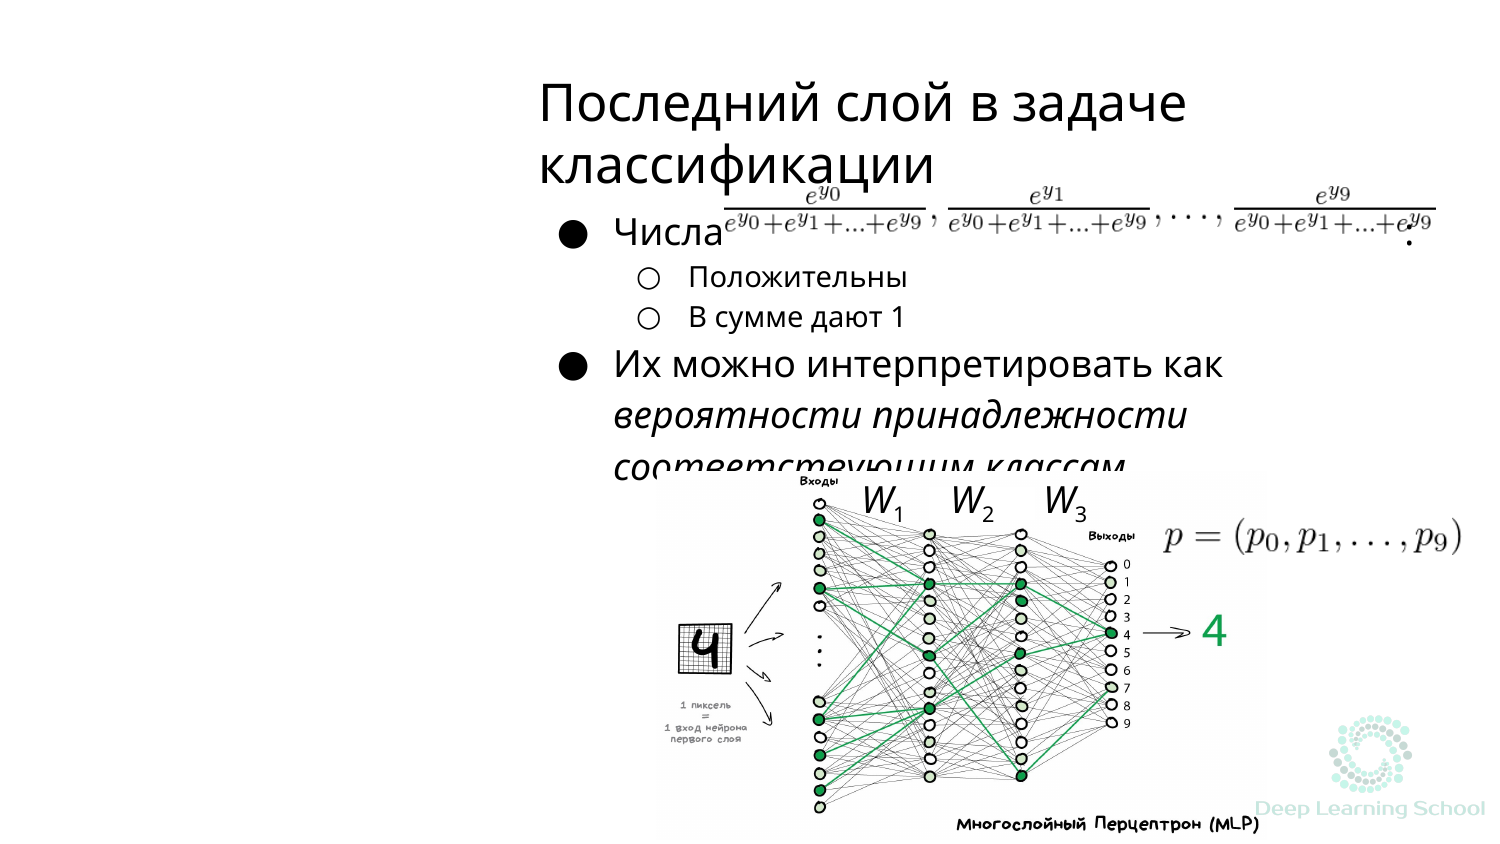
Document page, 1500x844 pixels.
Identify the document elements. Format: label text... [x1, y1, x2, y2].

picture [723, 186, 1436, 236]
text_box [656, 452, 1268, 840]
picture [1242, 695, 1499, 844]
list Числа : Положительны В сумме дают 1 Их можно интерпретировать как вероятности принадлежности соответствующим классам [523, 170, 1478, 731]
picture [1161, 512, 1464, 556]
title Последний слой в задаче классификации [523, 54, 1499, 149]
